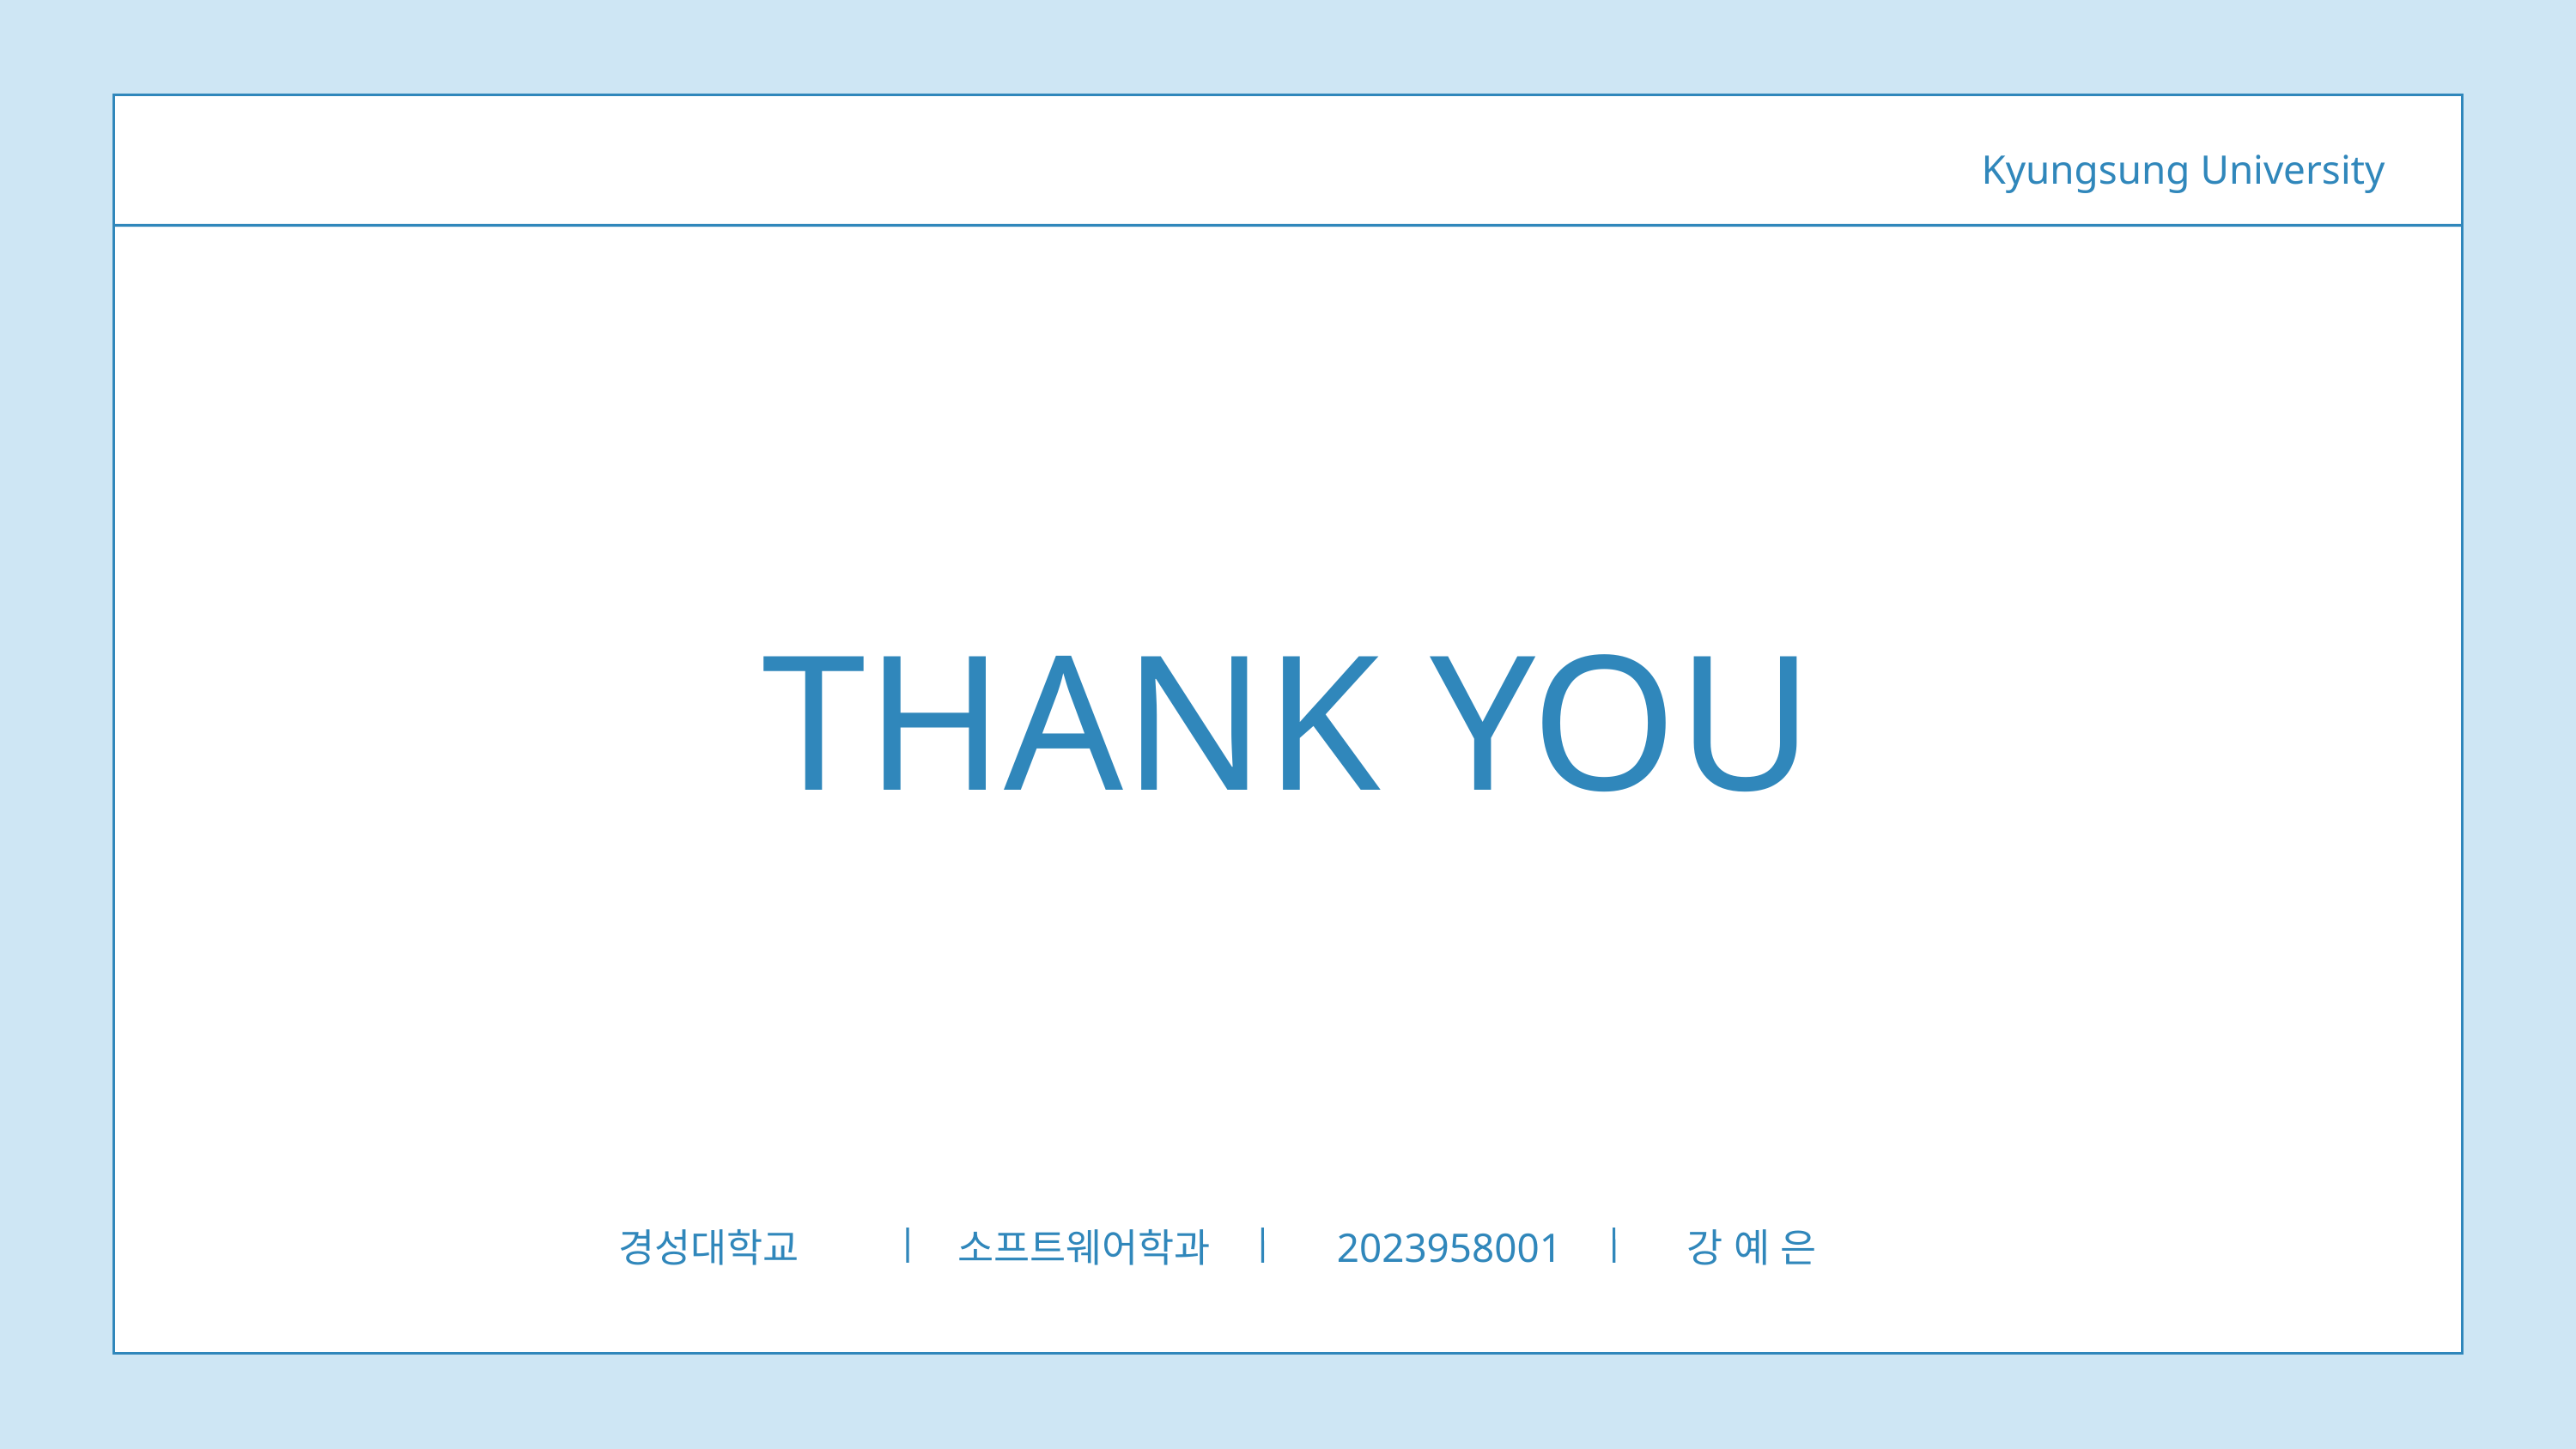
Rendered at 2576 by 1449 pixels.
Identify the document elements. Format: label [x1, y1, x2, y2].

text_box [113, 94, 2463, 1354]
